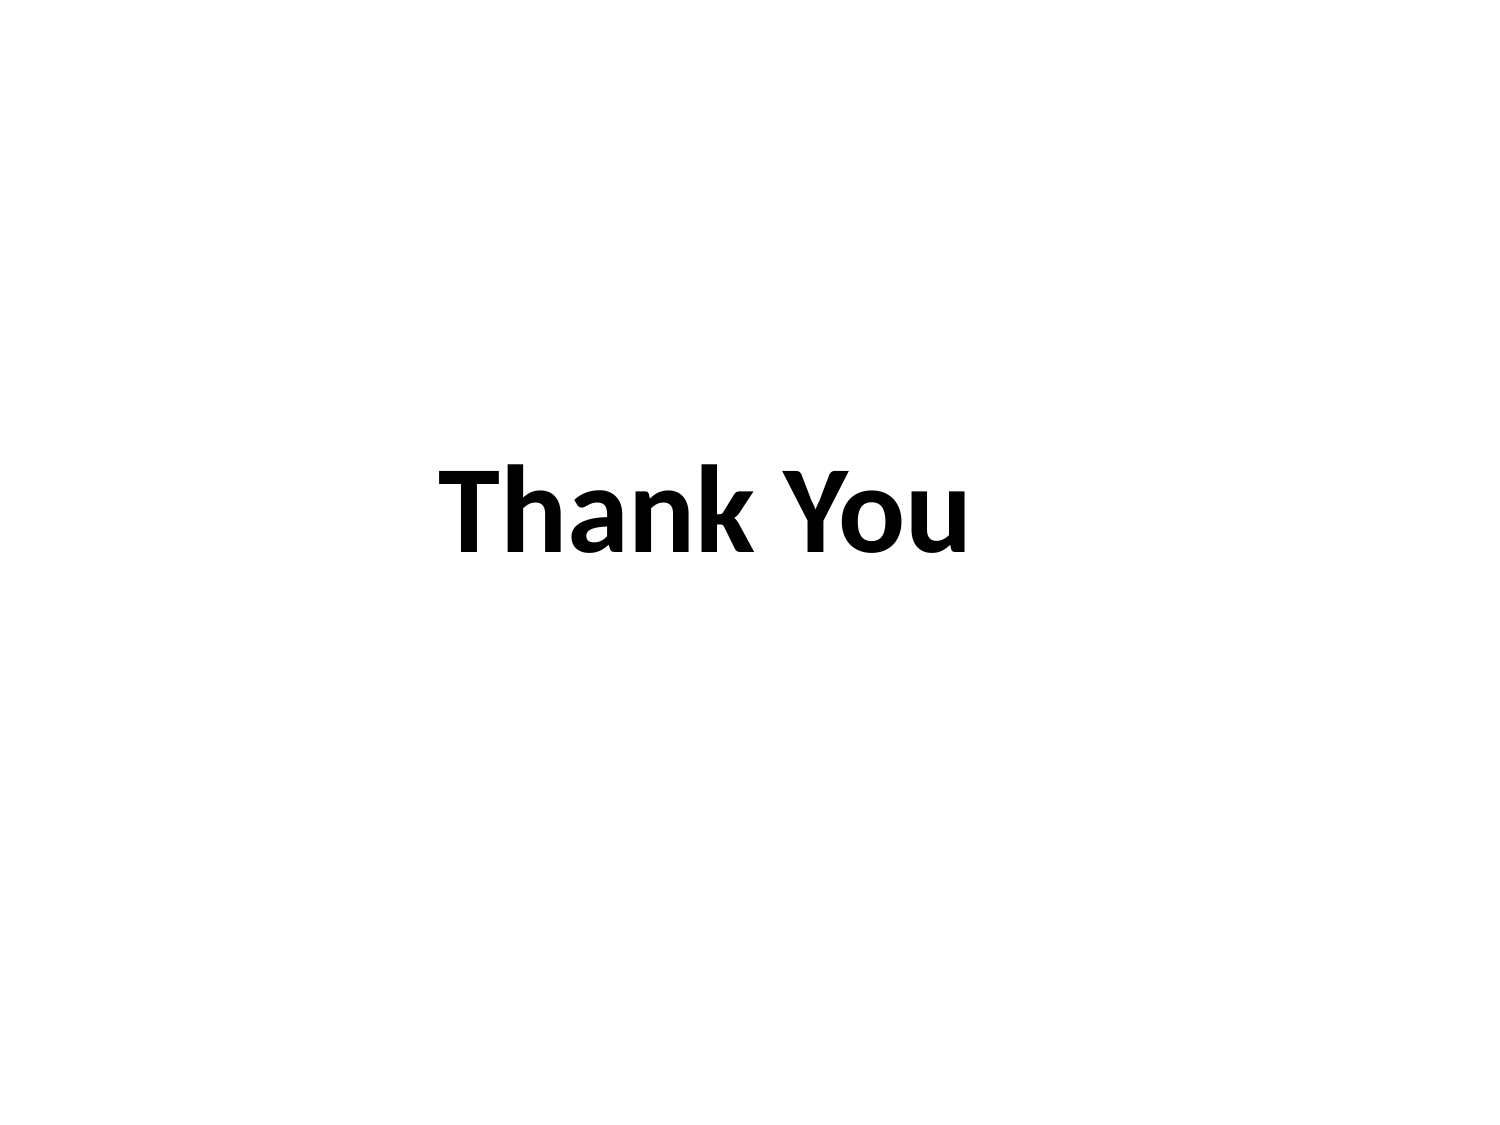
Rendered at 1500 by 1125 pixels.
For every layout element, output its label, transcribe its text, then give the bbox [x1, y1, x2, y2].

text_box Thank You [342, 419, 1069, 585]
